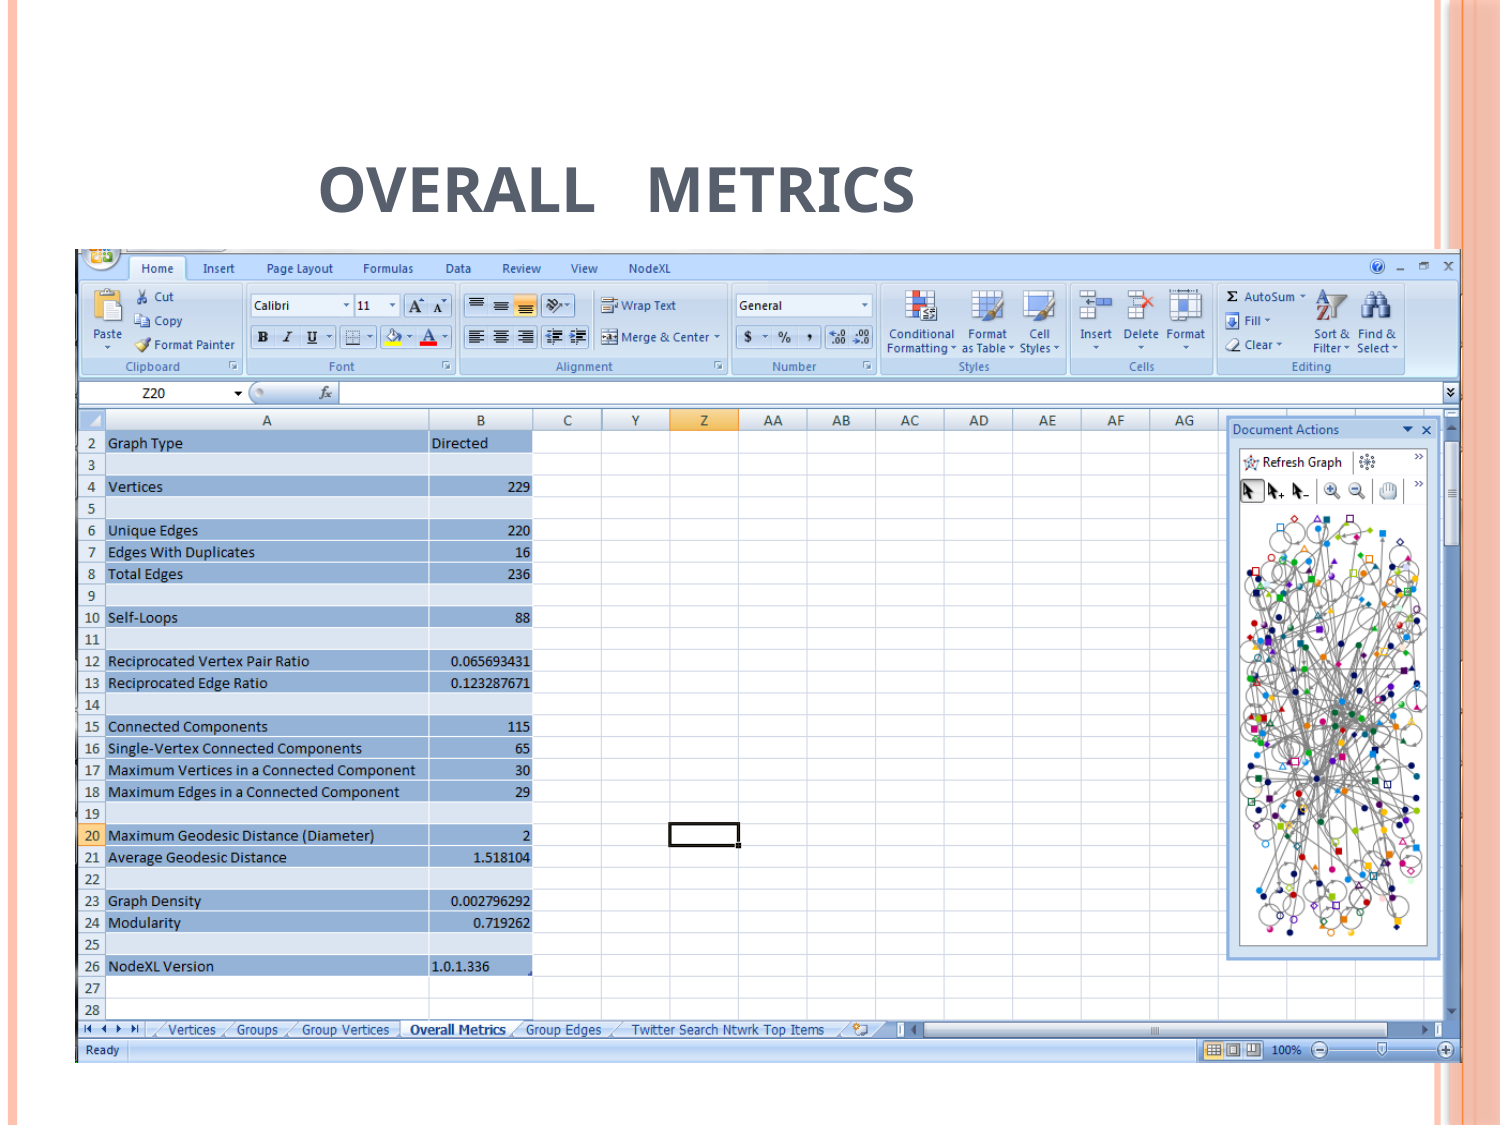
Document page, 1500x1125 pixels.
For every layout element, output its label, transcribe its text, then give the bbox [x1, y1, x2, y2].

title OVERALL METRICS [75, 45, 1300, 233]
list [74, 249, 1463, 1063]
